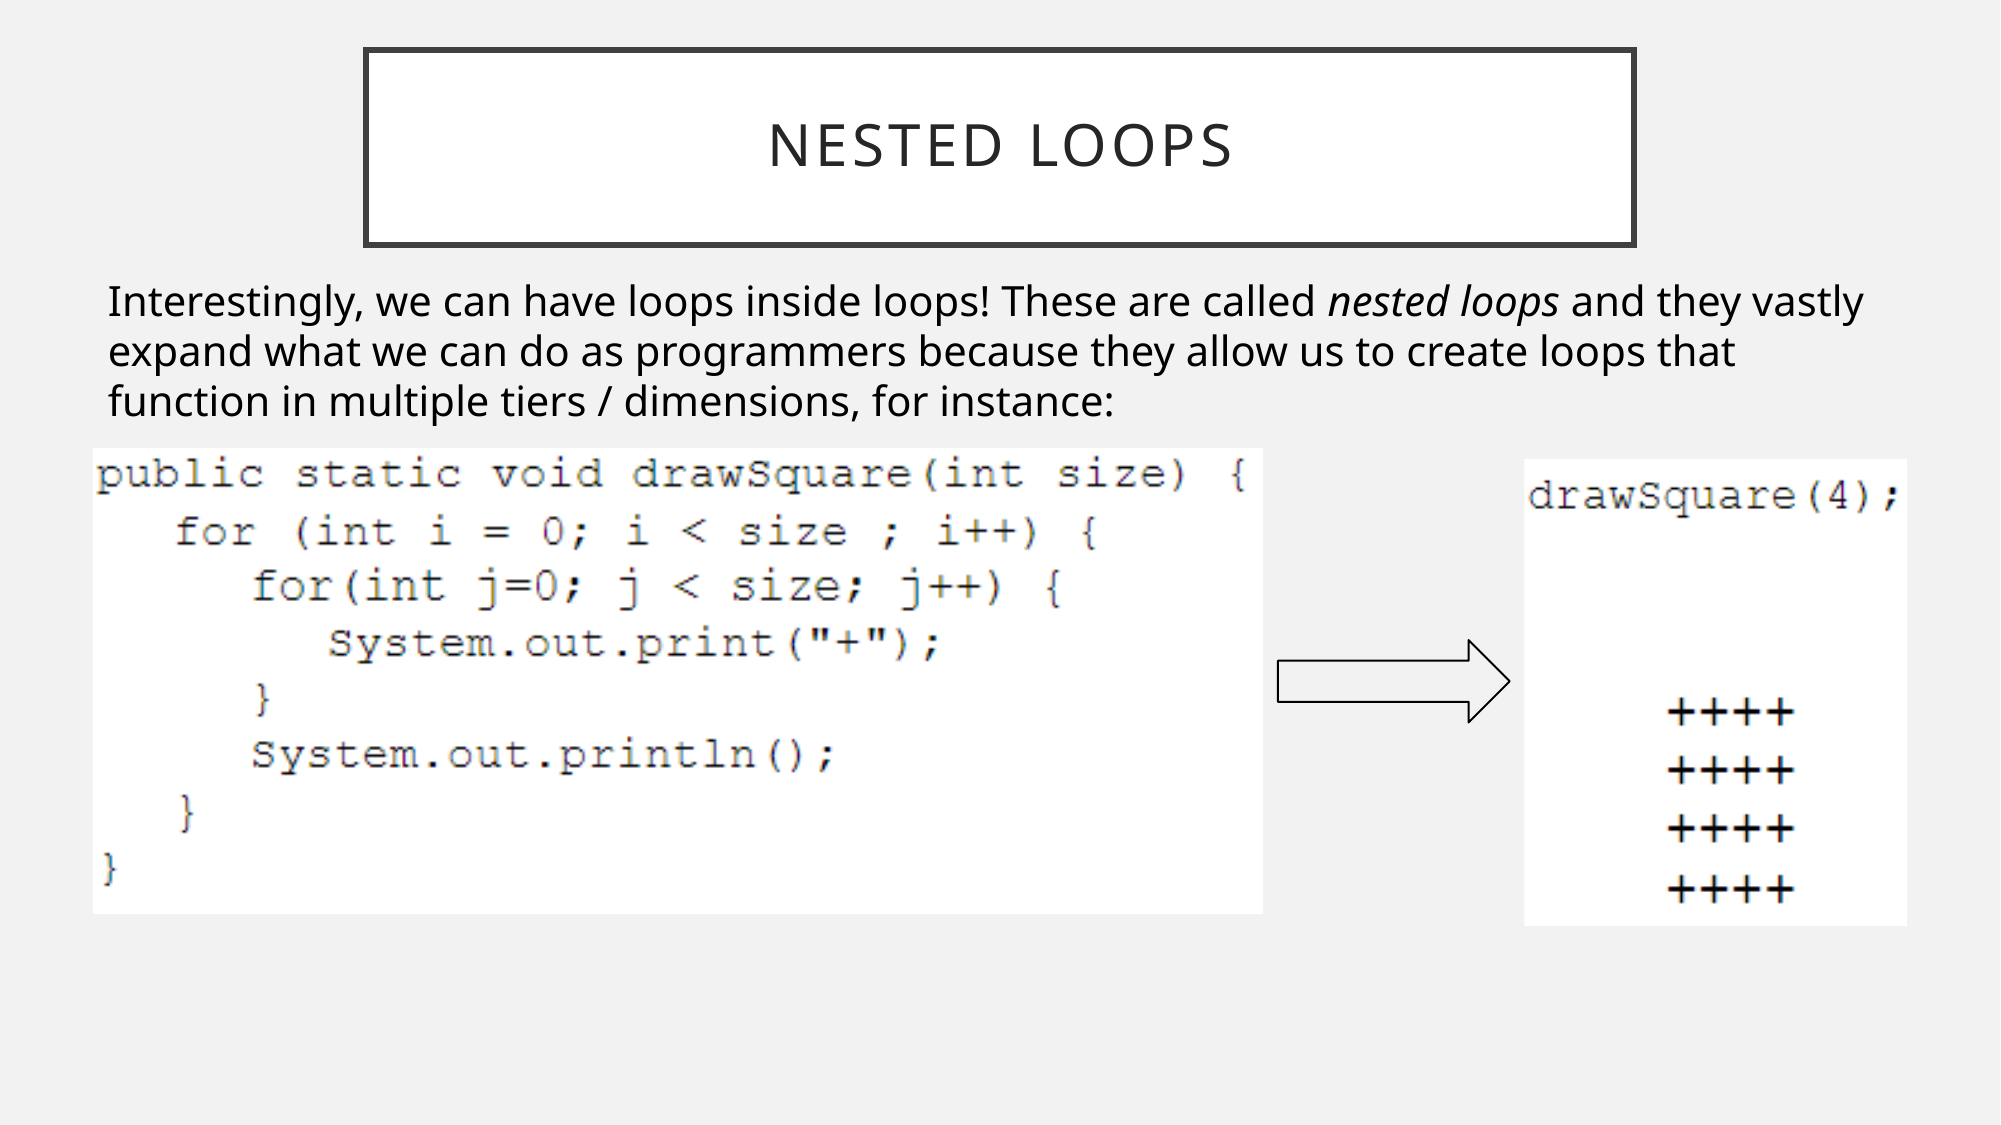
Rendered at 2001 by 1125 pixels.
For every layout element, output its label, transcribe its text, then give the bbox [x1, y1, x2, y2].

title Nested loops [363, 47, 1637, 248]
text_box [1276, 639, 1511, 724]
picture [92, 448, 1264, 914]
list Interestingly, we can have loops inside loops! These are called nested loops and they vastly expand what we can do as programmers because they allow us to create loops that function in multiple tiers / dimensions, for instance: [93, 267, 1907, 1075]
picture [1524, 459, 1907, 926]
